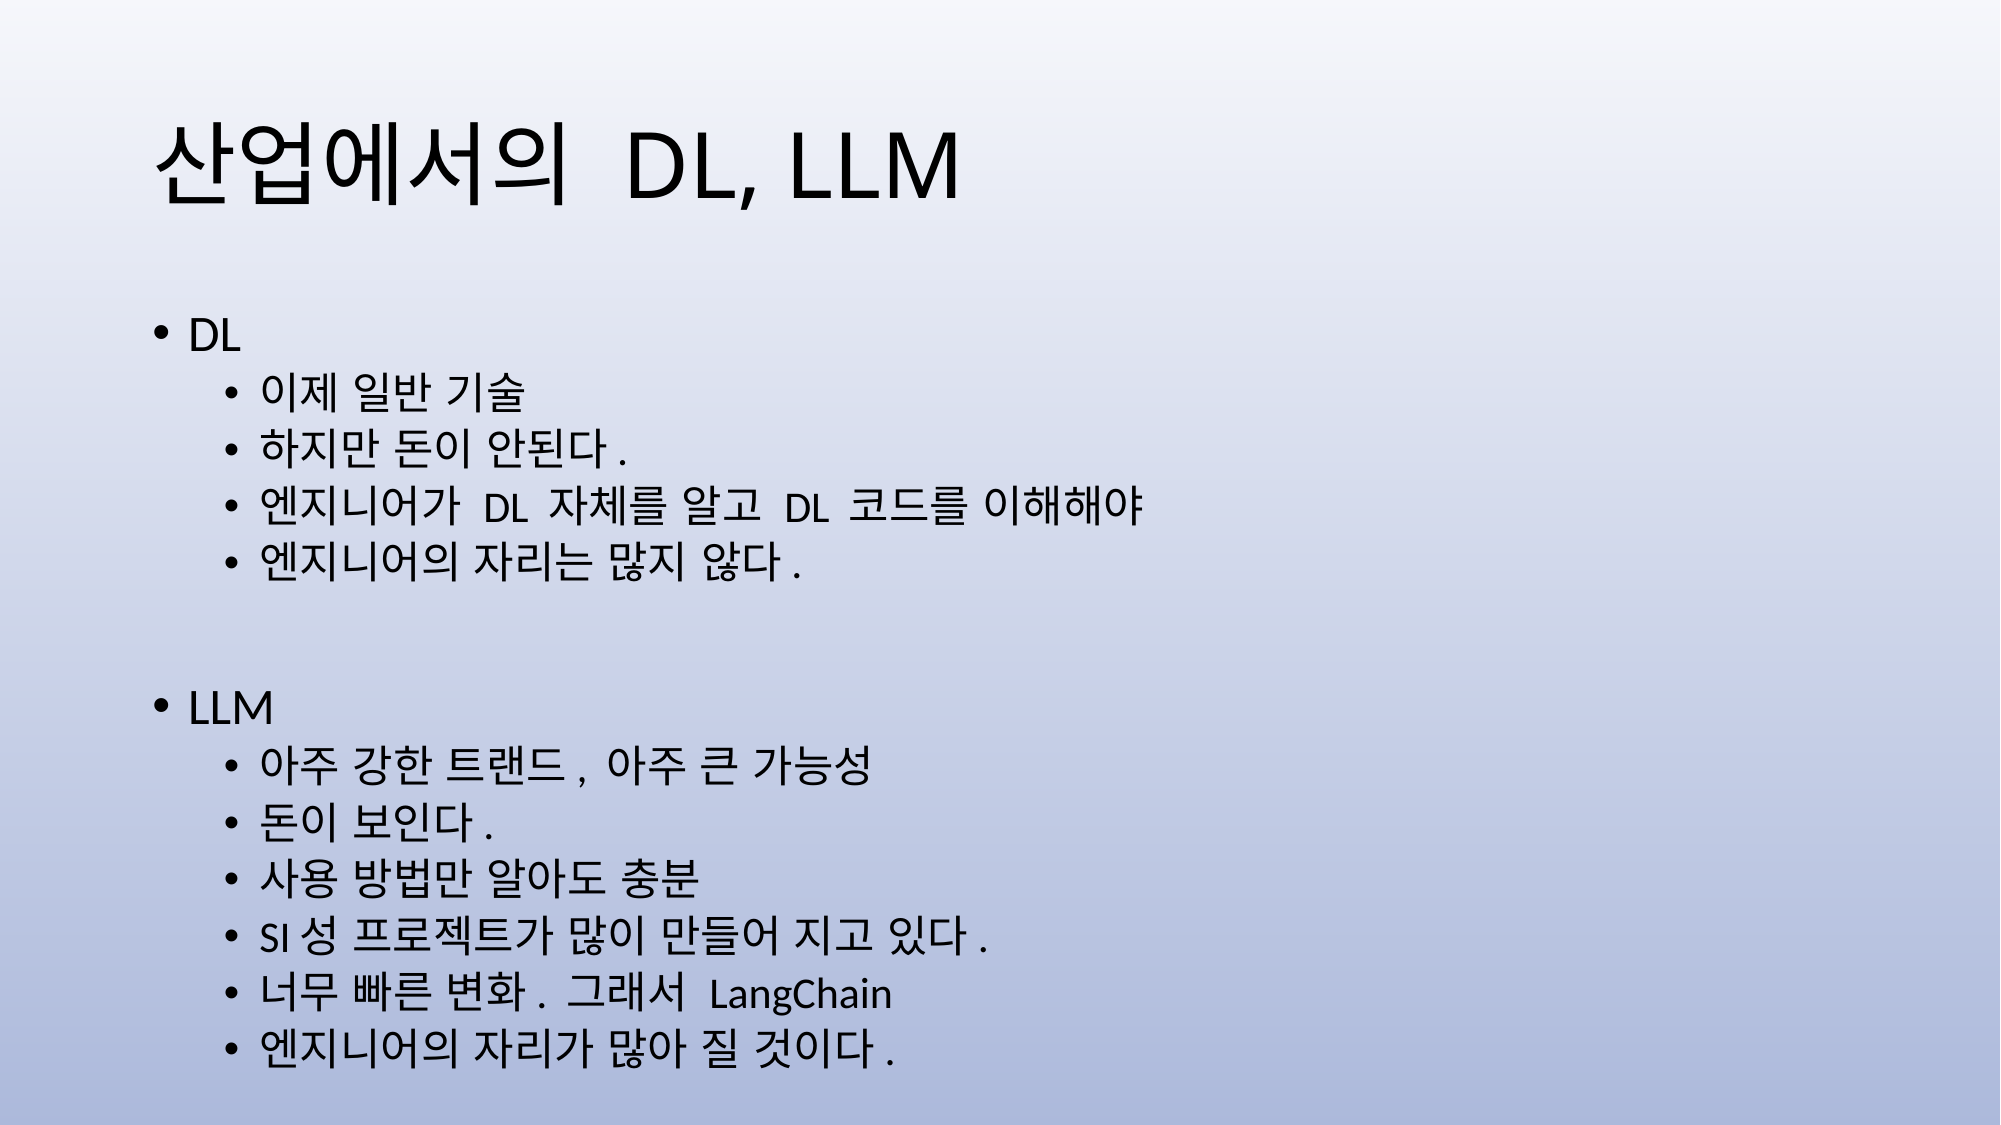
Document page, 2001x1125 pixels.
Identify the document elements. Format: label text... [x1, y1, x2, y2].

list DL 이제 일반 기술 하지만 돈이 안된다. 엔지니어가 DL 자체를 알고 DL 코드를 이해해야 엔지니어의 자리는 많지 않다. LLM 아주 강한 트랜드, 아주 큰 가능성 돈이 보인다. 사용 방법만 알아도 충분 SI성 프로젝트가 많이 만들어 지고 있다. 너무 빠른 변화. 그래서 LangChain 엔지니어의 자리가 많아 질 것이다. [137, 299, 1863, 1084]
title 산업에서의 DL, LLM [137, 59, 1863, 278]
